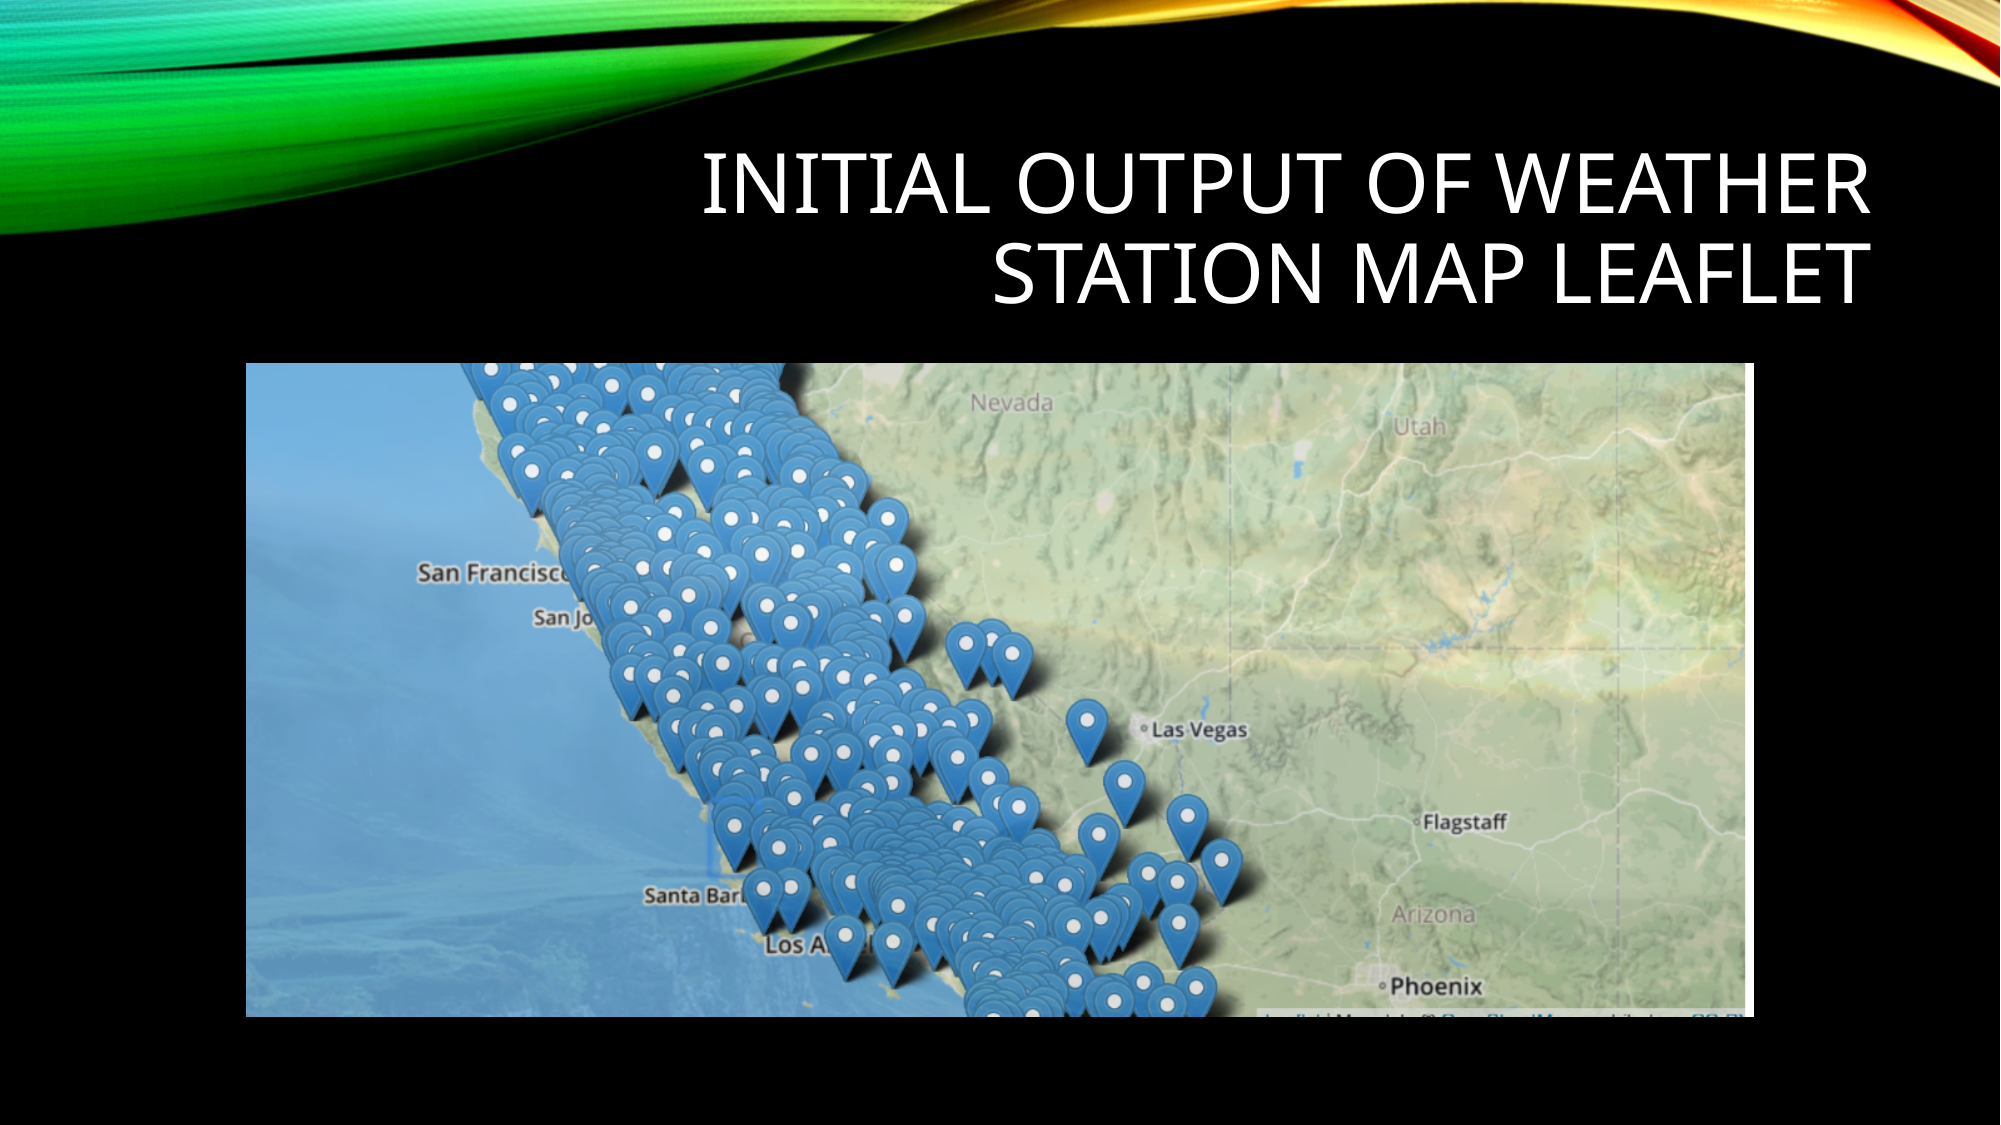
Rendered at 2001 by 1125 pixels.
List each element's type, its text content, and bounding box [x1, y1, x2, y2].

picture [0, 0, 2000, 237]
title INITIAL OUTPUT OF WEATHER STATION MAP LEAFLET [474, 125, 1888, 338]
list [246, 363, 1754, 1017]
